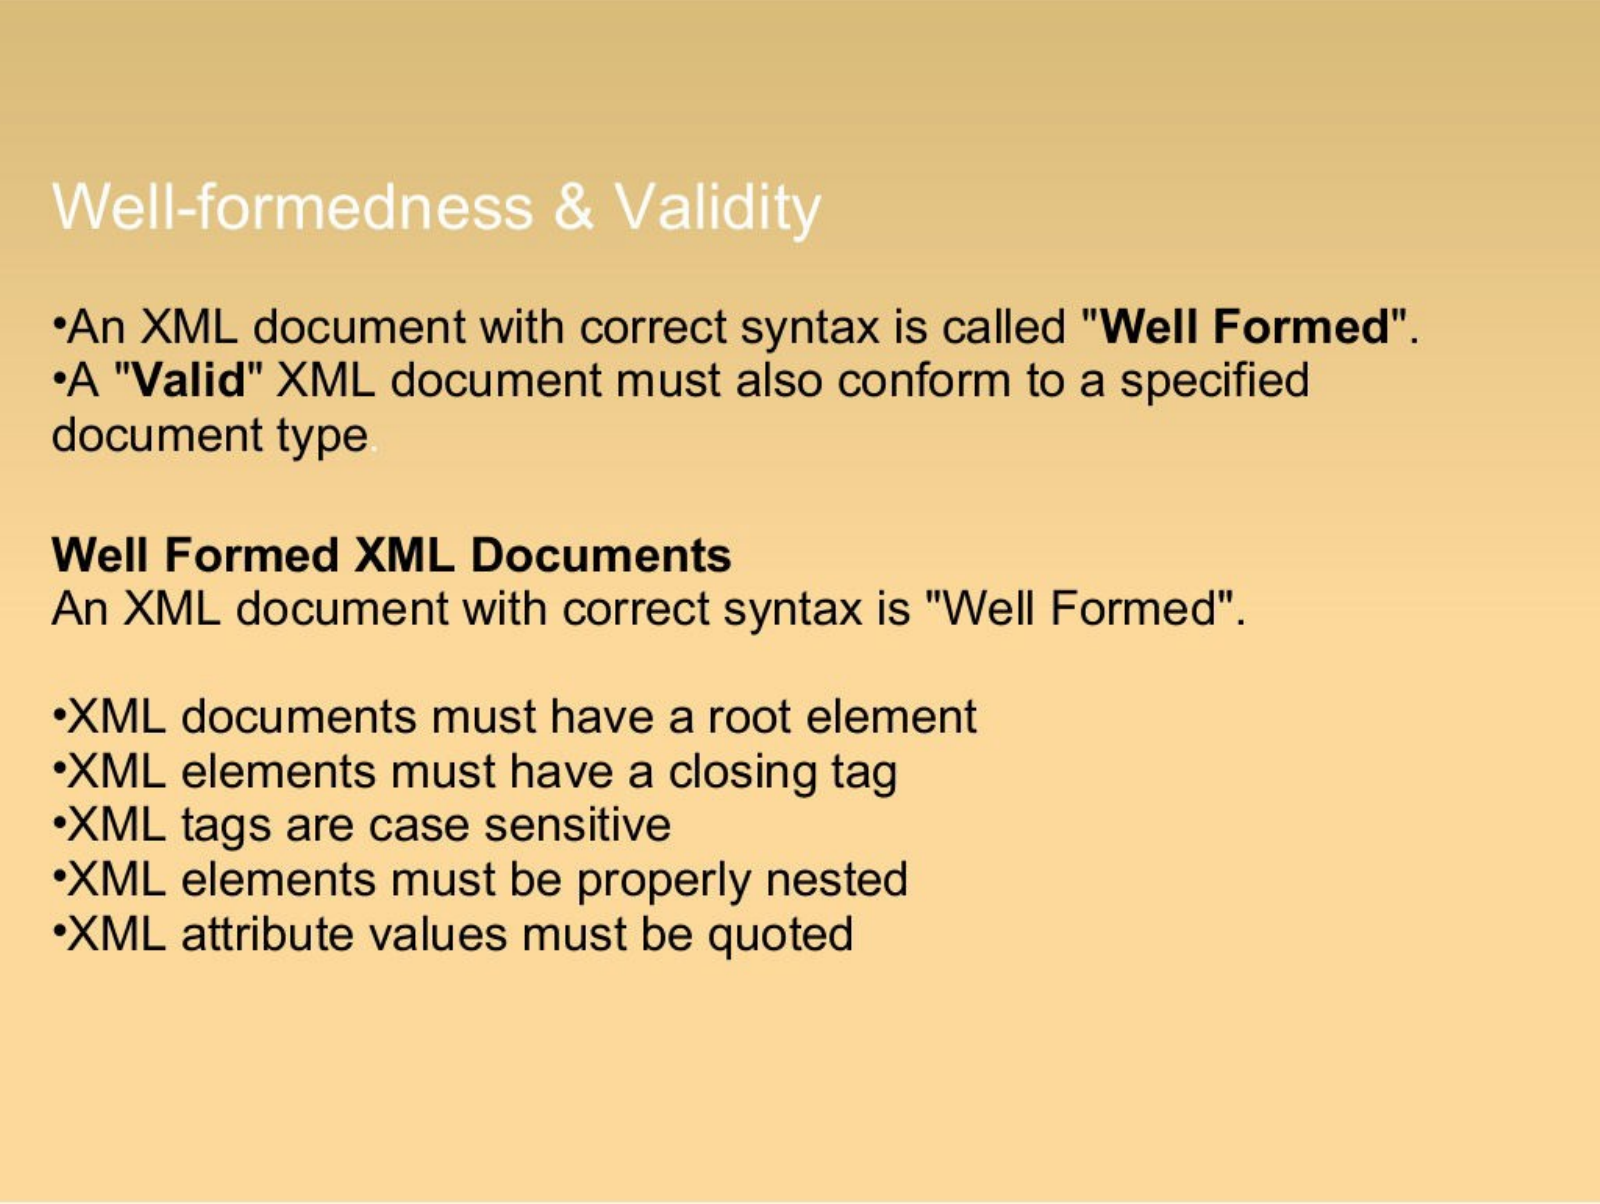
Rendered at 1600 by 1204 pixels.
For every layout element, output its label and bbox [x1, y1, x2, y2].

text_box [0, 0, 1600, 1204]
